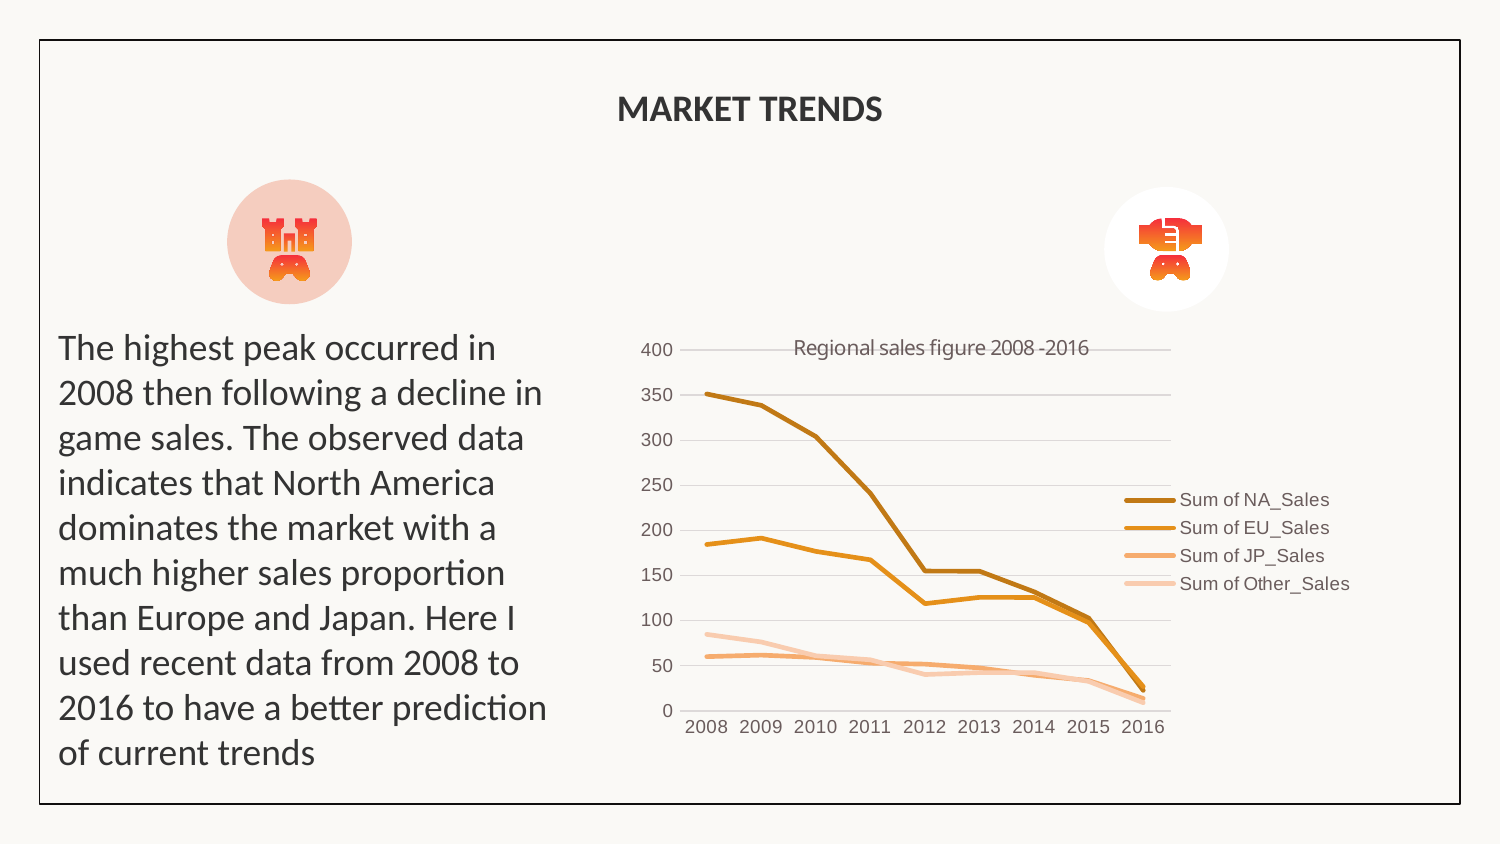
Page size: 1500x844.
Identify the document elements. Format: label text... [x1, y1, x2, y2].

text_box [1139, 217, 1202, 281]
text_box [1104, 186, 1229, 312]
text_box The highest peak occurred in 2008 then following a decline in game sales. The observed data indicates that North America dominates the market with a much higher sales proportion than Europe and Japan. Here I used recent data from 2008 to 2016 to have a better prediction of current trends [43, 315, 588, 781]
text_box [227, 179, 352, 305]
chart [618, 327, 1369, 757]
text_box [261, 218, 318, 282]
title MARKET TRENDS [260, 60, 1240, 154]
